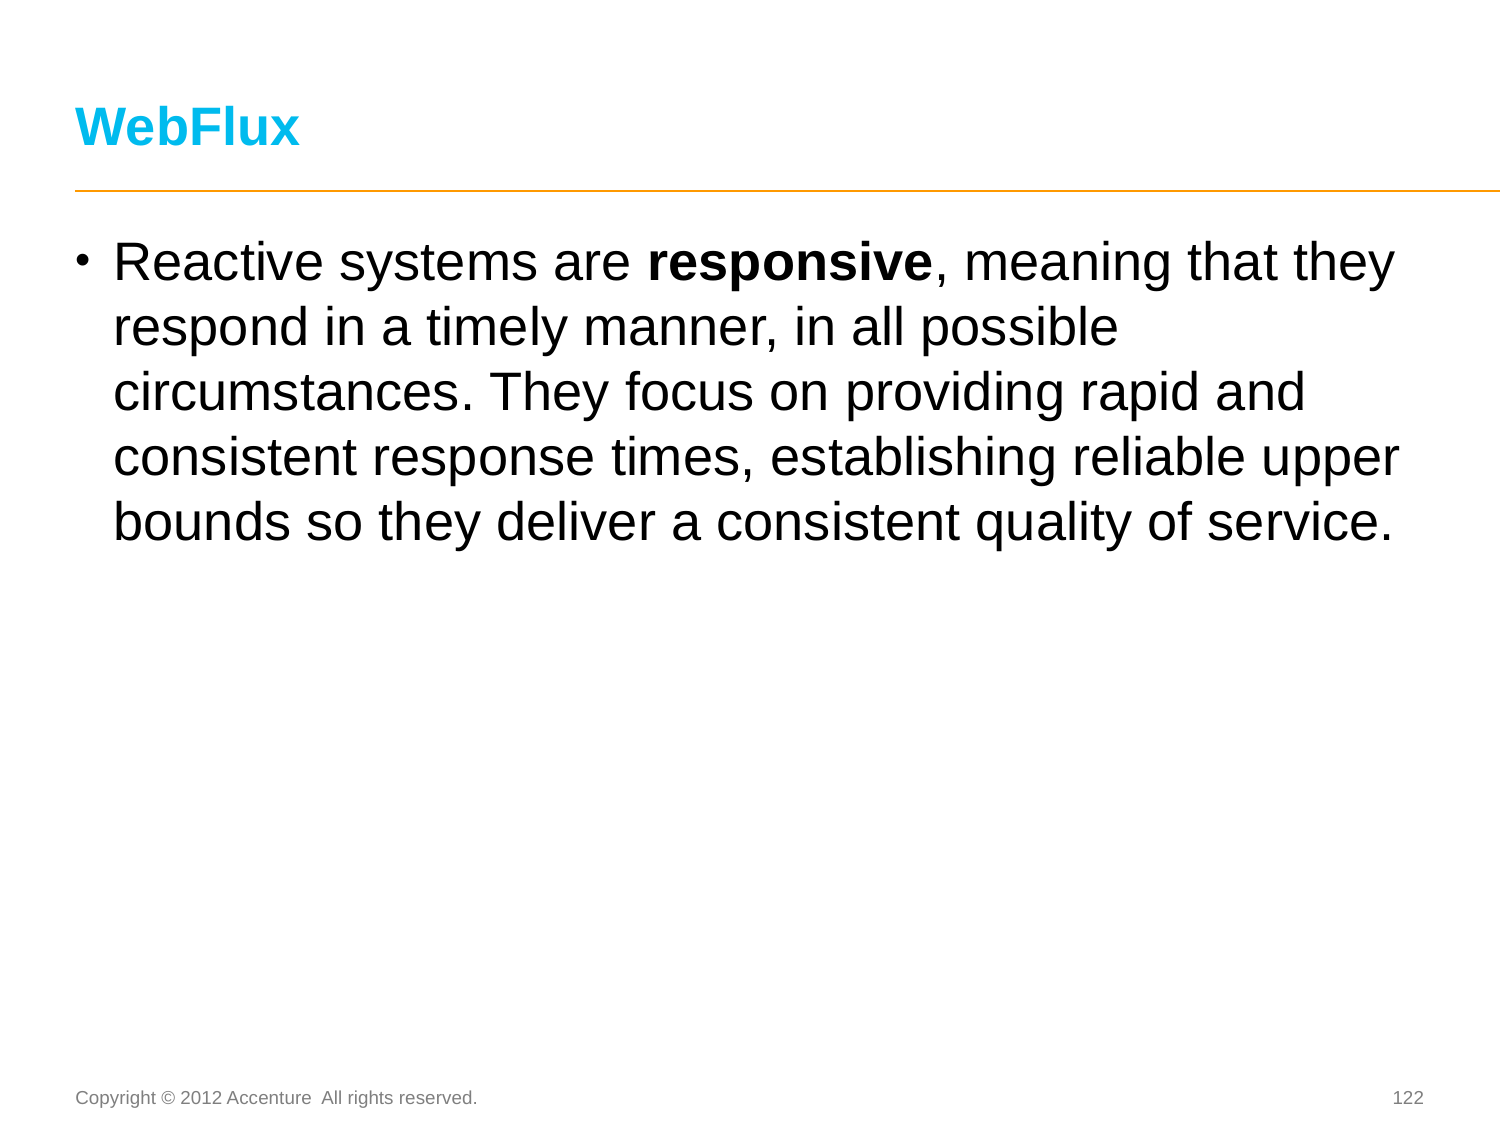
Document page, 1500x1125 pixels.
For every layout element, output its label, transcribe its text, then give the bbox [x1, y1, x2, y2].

title WebFlux [75, 27, 1422, 157]
list Reactive systems are responsive, meaning that they respond in a timely manner, in all possible circumstances. They focus on providing rapid and consistent response times, establishing reliable upper bounds so they deliver a consistent quality of service. [75, 226, 1425, 1018]
